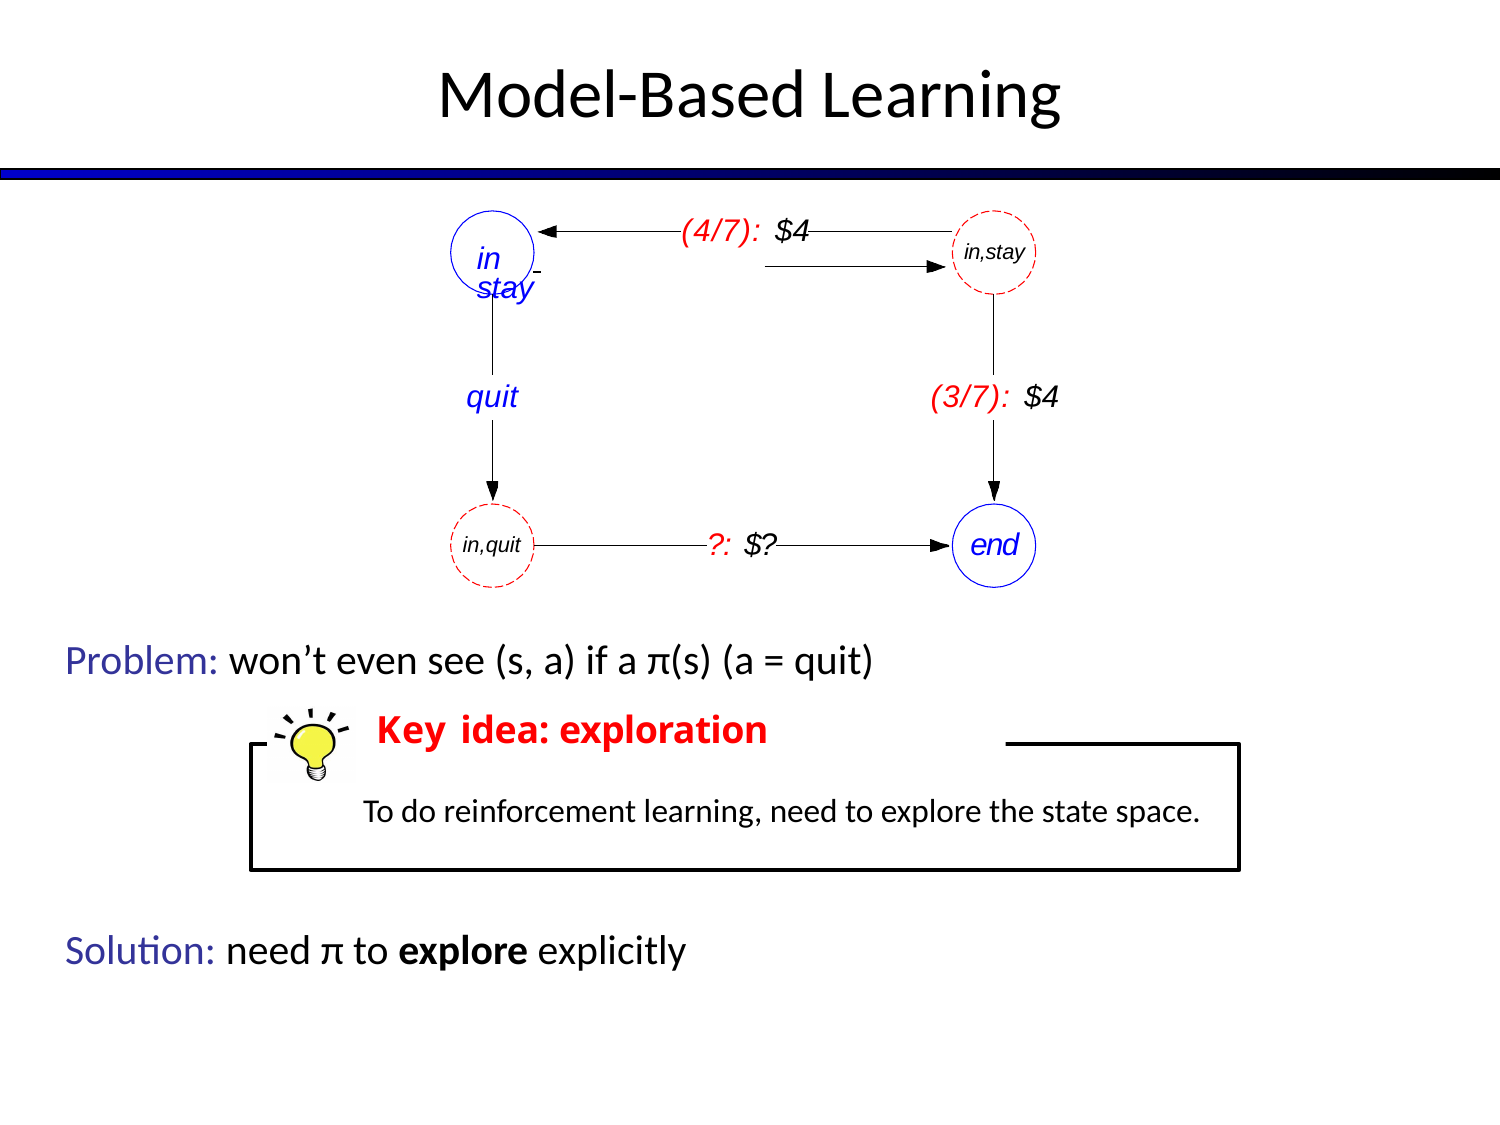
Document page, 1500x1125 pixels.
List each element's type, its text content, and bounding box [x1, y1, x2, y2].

text_box (3/7): $4 [928, 373, 1060, 414]
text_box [248, 706, 1242, 872]
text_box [775, 419, 1001, 552]
text_box (4/7): $4 [679, 208, 811, 249]
text_box in,quit [460, 528, 525, 558]
title Model-Based Learning [0, 0, 1500, 184]
text_box quit [464, 373, 521, 414]
text_box in stay [474, 243, 767, 305]
text_box end [968, 522, 1020, 563]
text_box [450, 505, 533, 588]
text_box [537, 225, 683, 239]
text_box in,stay [962, 235, 1027, 265]
text_box [450, 210, 533, 290]
text_box [955, 505, 1036, 588]
text_box [952, 210, 1036, 295]
text_box ?: $? [704, 522, 778, 563]
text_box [486, 419, 708, 547]
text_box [763, 260, 946, 274]
